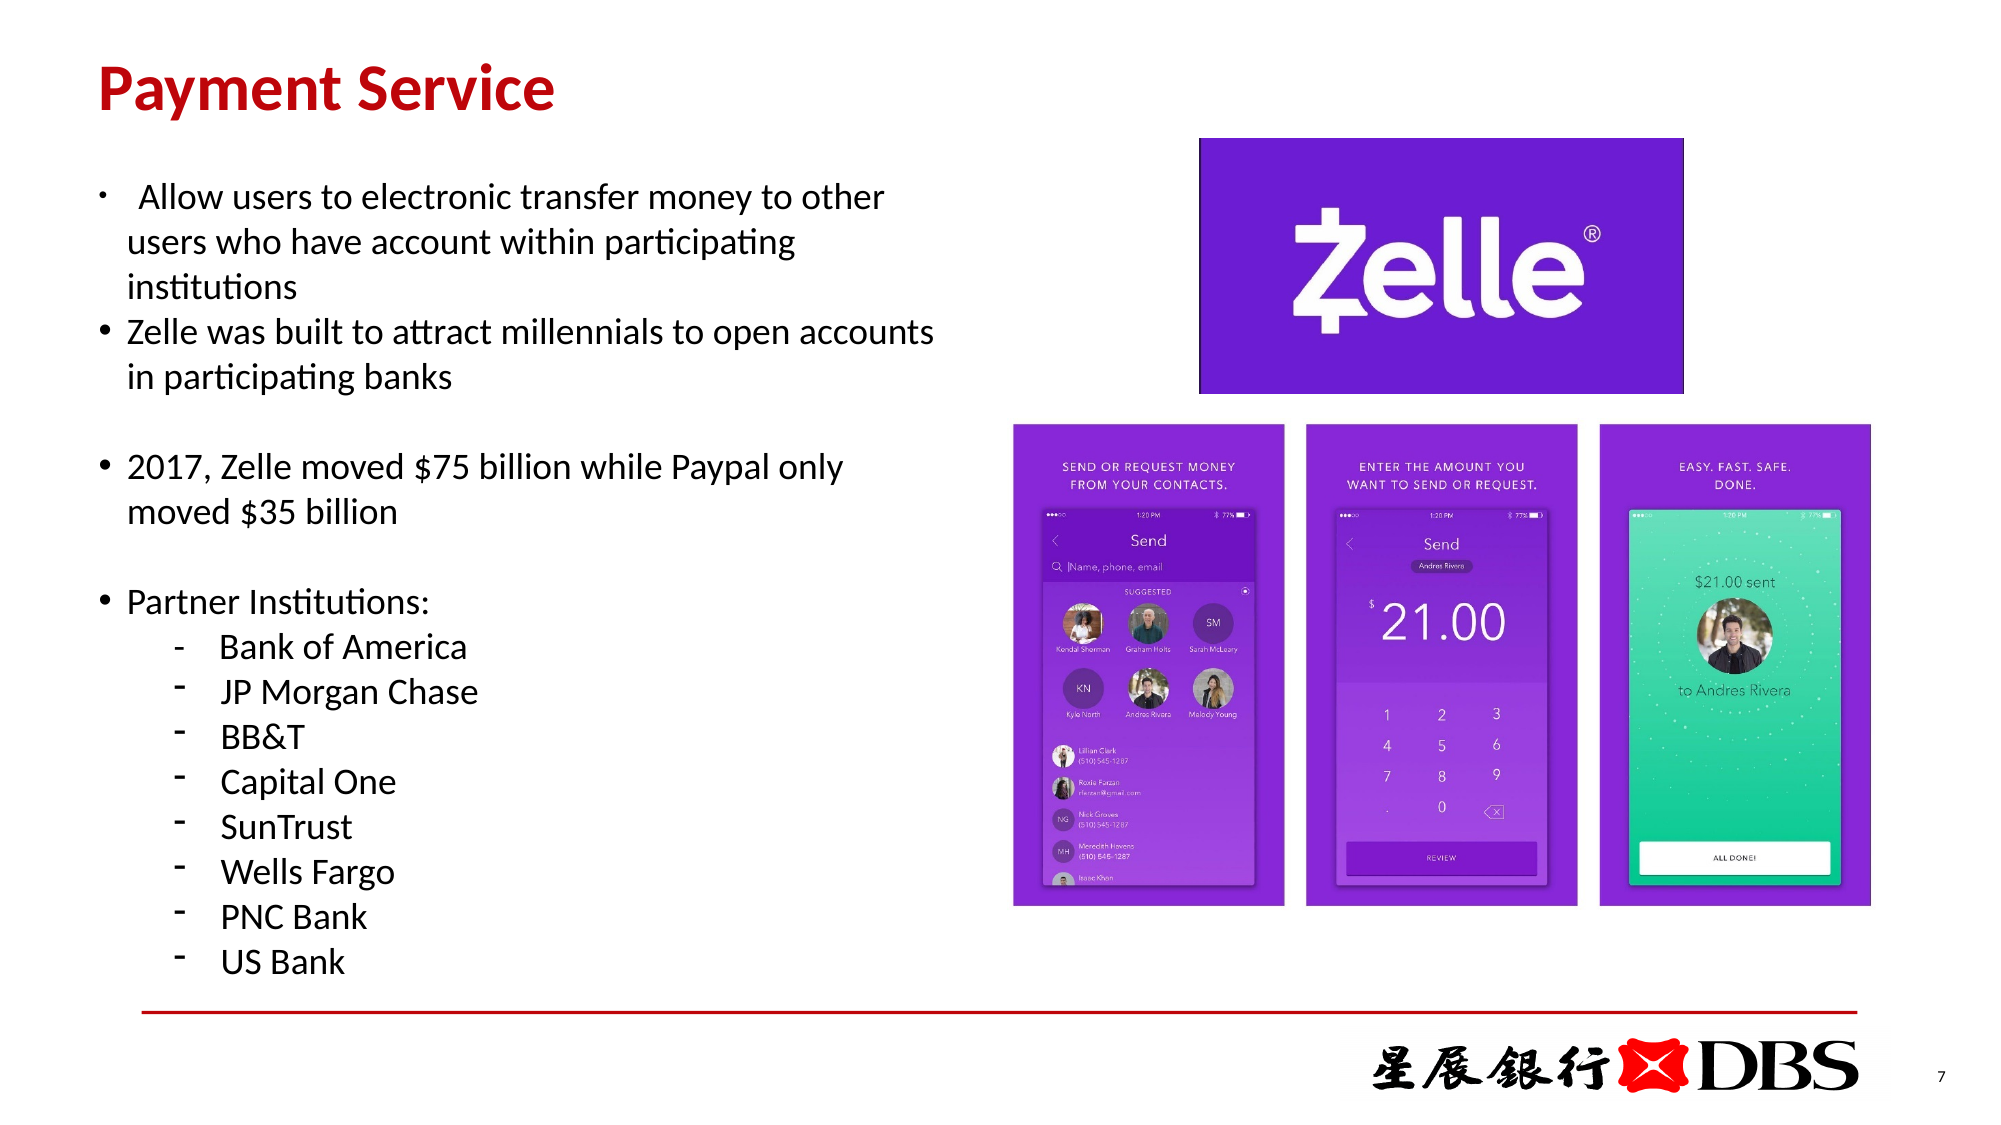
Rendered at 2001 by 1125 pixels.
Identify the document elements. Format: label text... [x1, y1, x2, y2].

picture [1199, 138, 1684, 394]
text_box Allow users to electronic transfer money to other users who have account within participating institutions Zelle was built to attract millennials to open accounts in participating banks 2017, Zelle moved $75 billion while Paypal only moved $35 billion Partner Institutions: - Bank of America JP Morgan Chase BB&T Capital One SunTrust Wells Fargo PNC Bank US Bank [83, 164, 950, 1125]
title Payment Service [83, 37, 827, 131]
picture [1340, 1026, 1891, 1102]
picture [1007, 418, 1876, 911]
slide_number 7 [1727, 1044, 1961, 1108]
